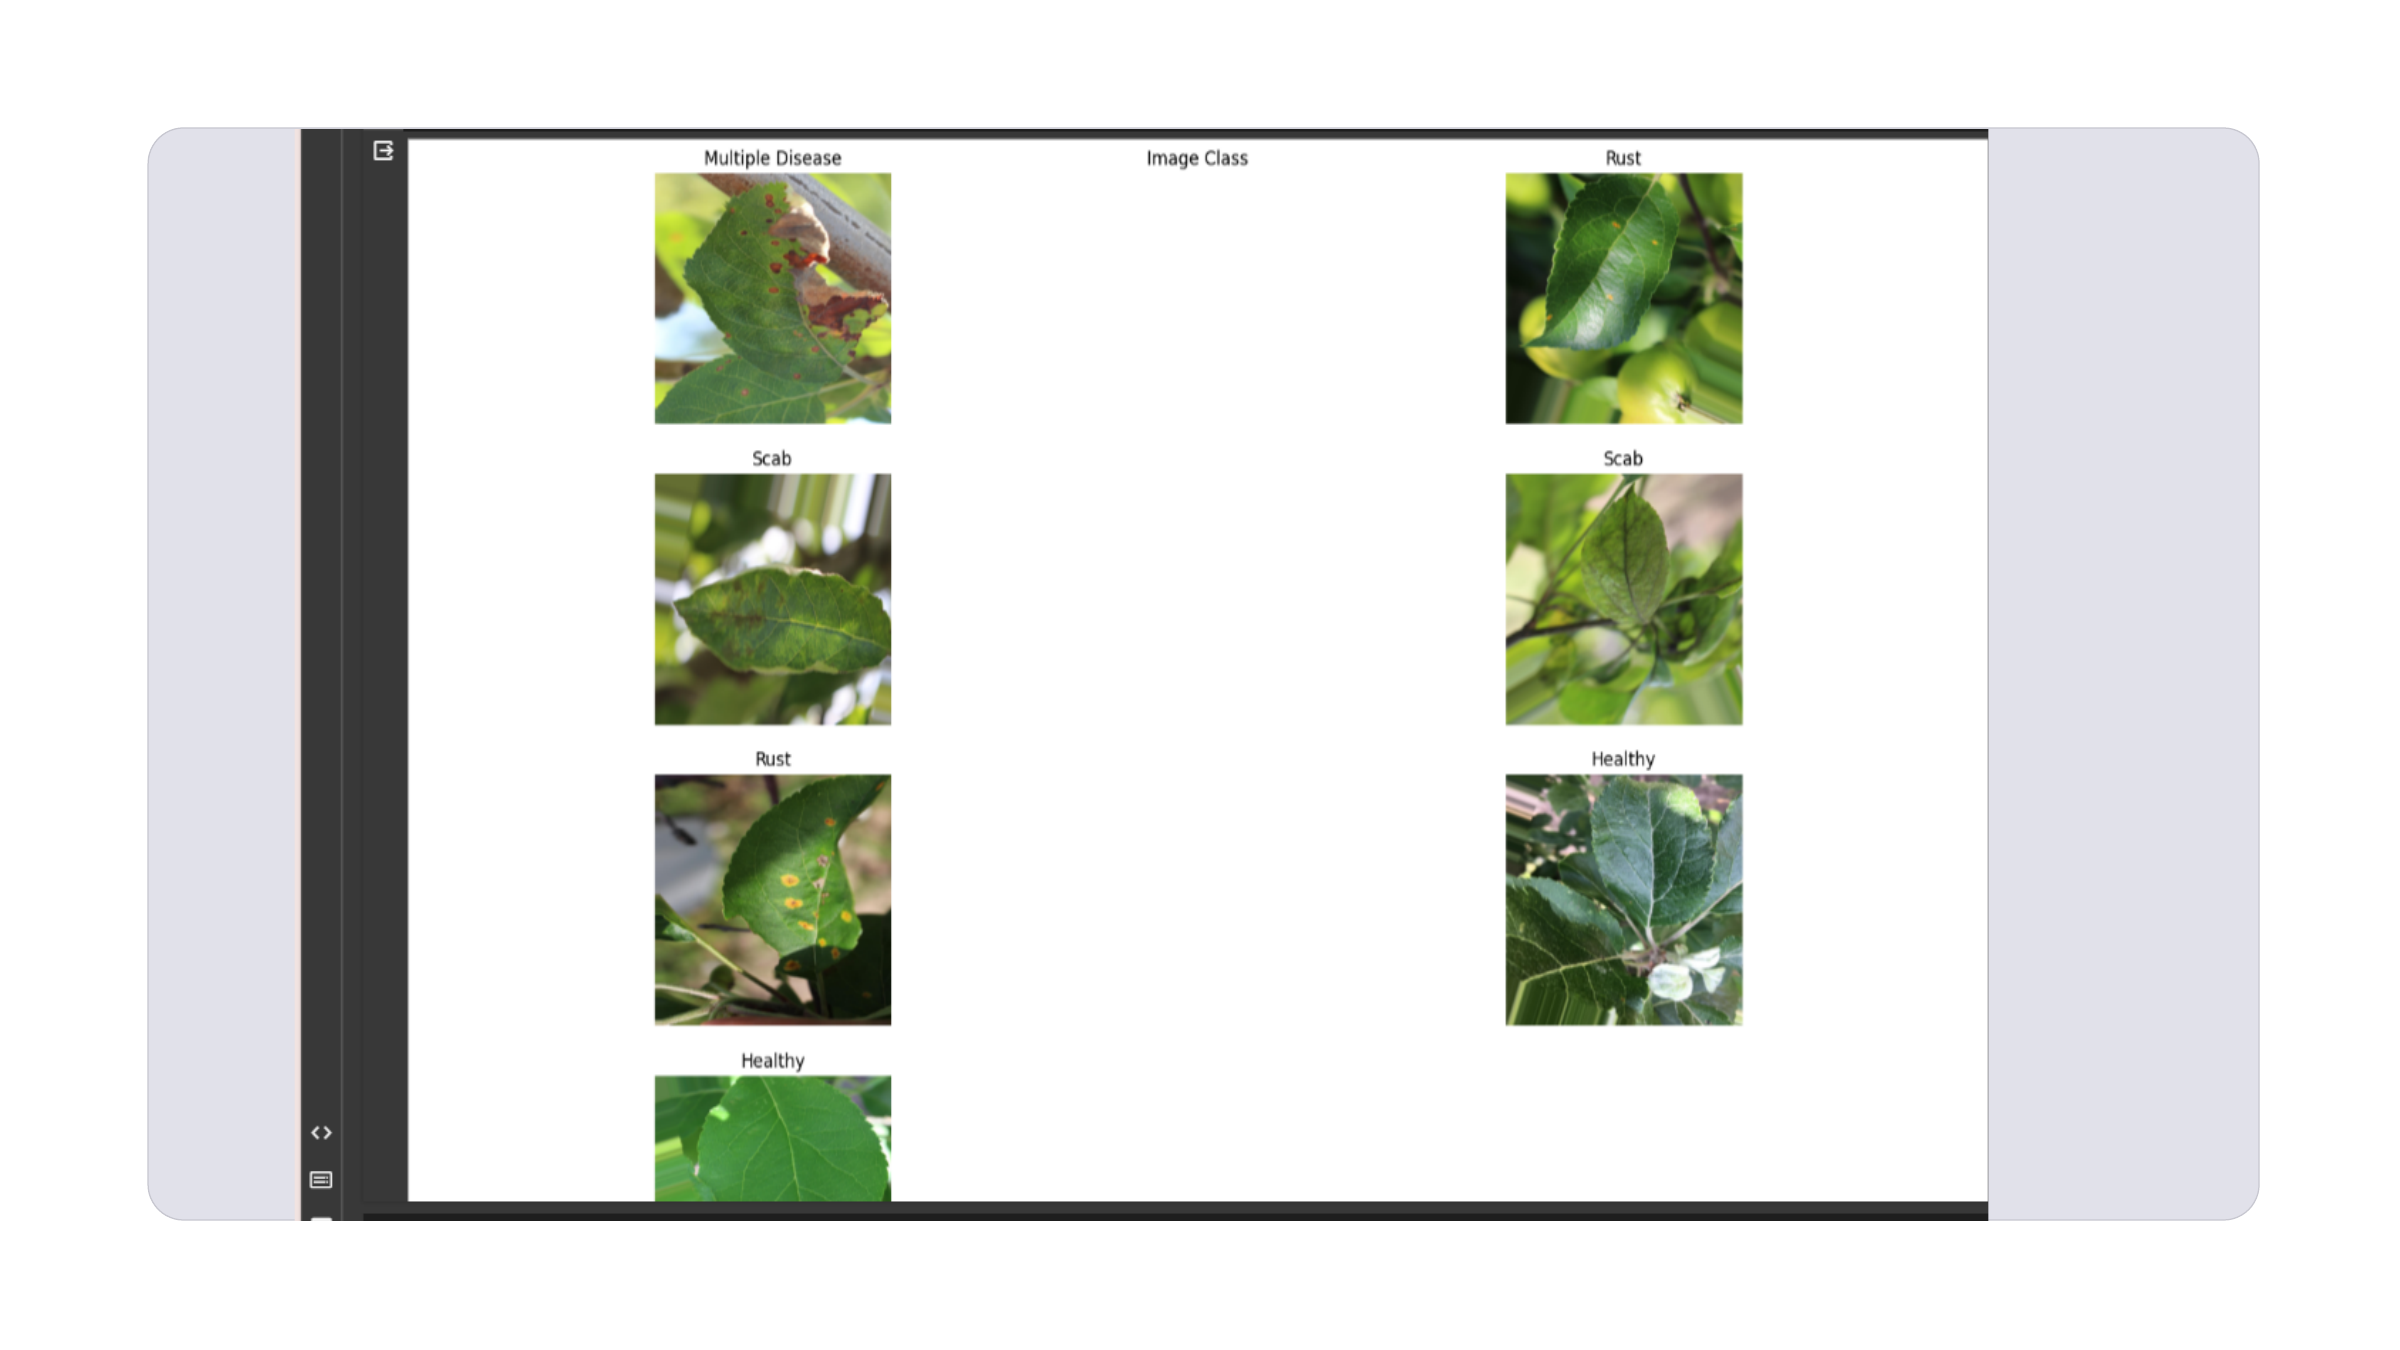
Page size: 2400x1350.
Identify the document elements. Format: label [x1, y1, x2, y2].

picture [294, 129, 1989, 1221]
text_box [148, 127, 2260, 1221]
